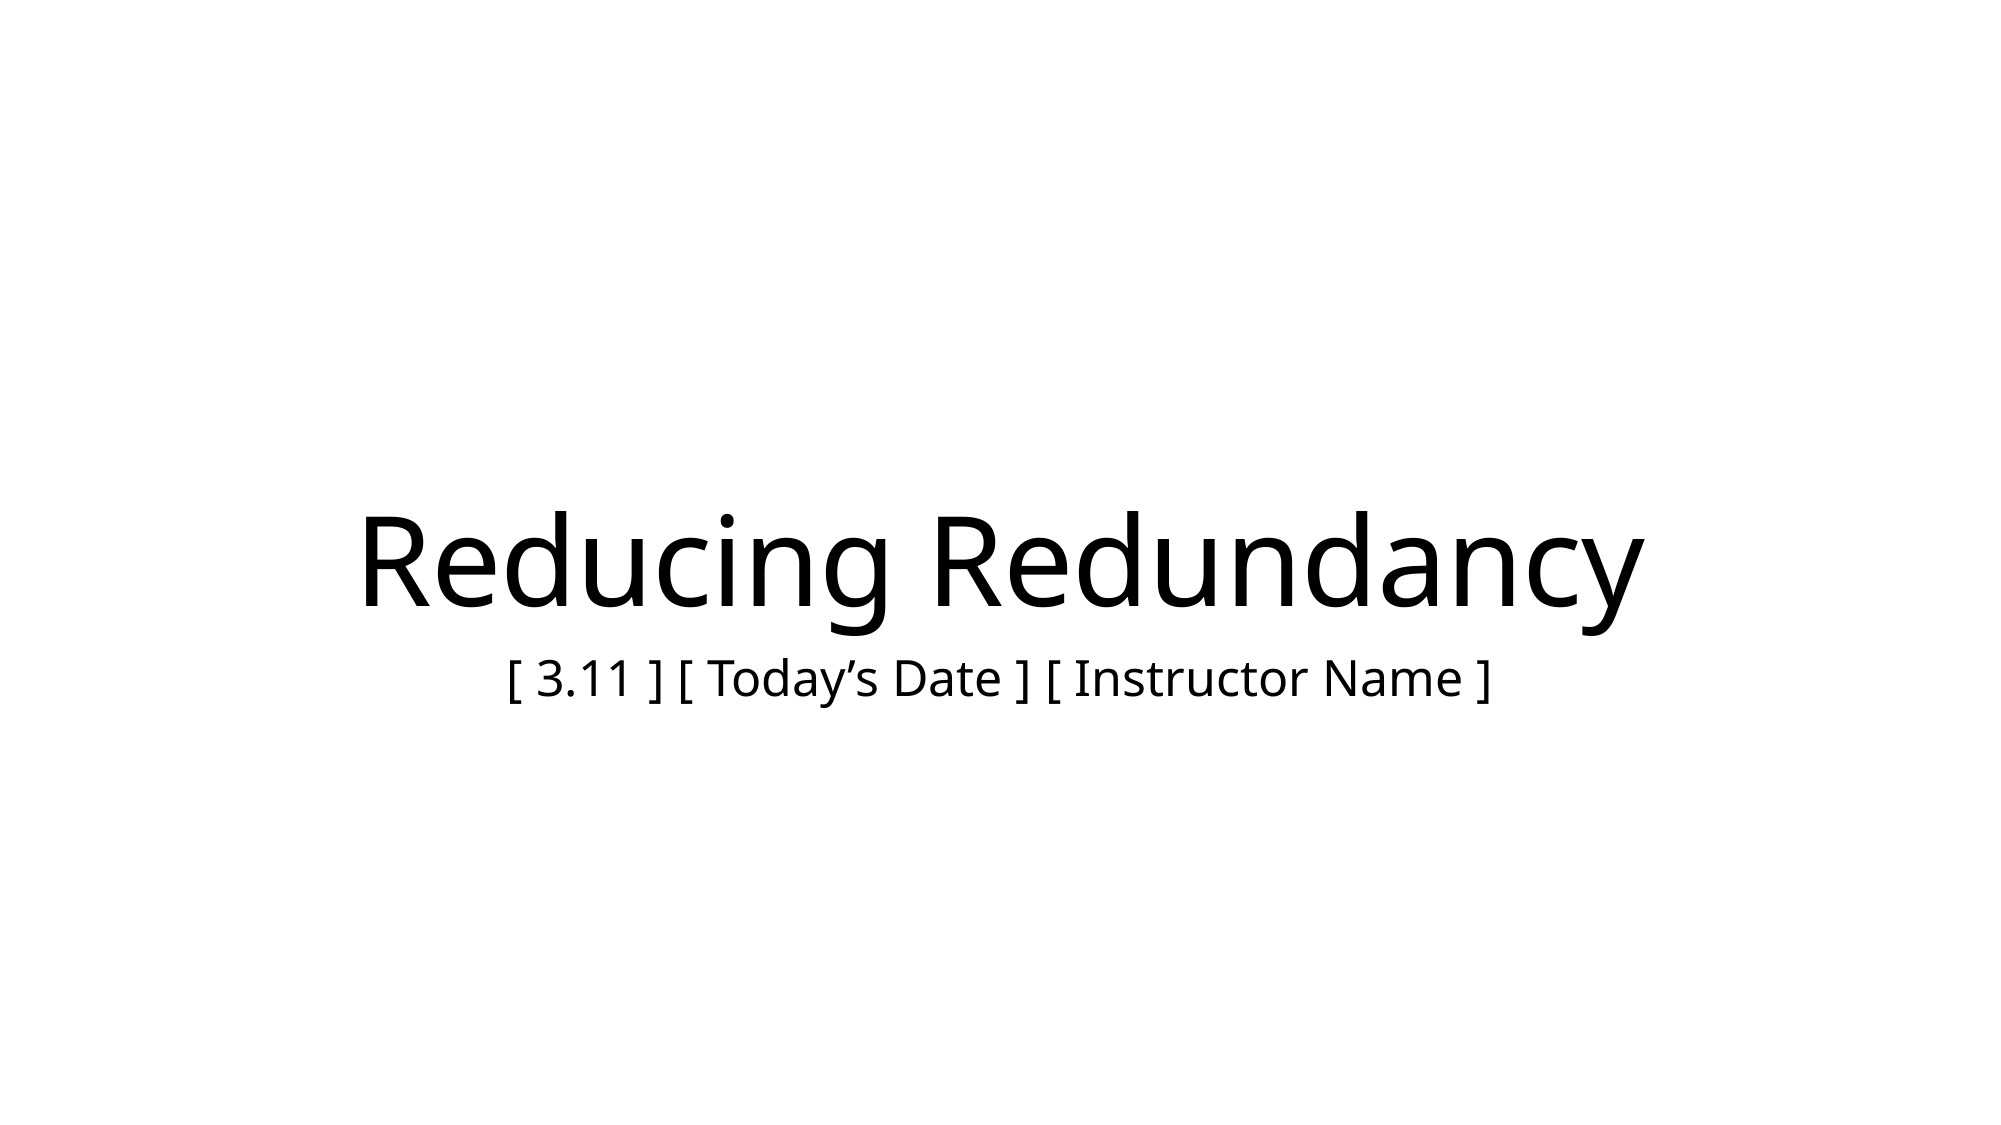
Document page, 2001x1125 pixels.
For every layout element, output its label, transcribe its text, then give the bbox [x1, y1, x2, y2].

title Reducing Redundancy [249, 239, 1750, 632]
subtitle [ 3.11 ] [ Today’s Date ] [ Instructor Name ] [249, 646, 1750, 918]
